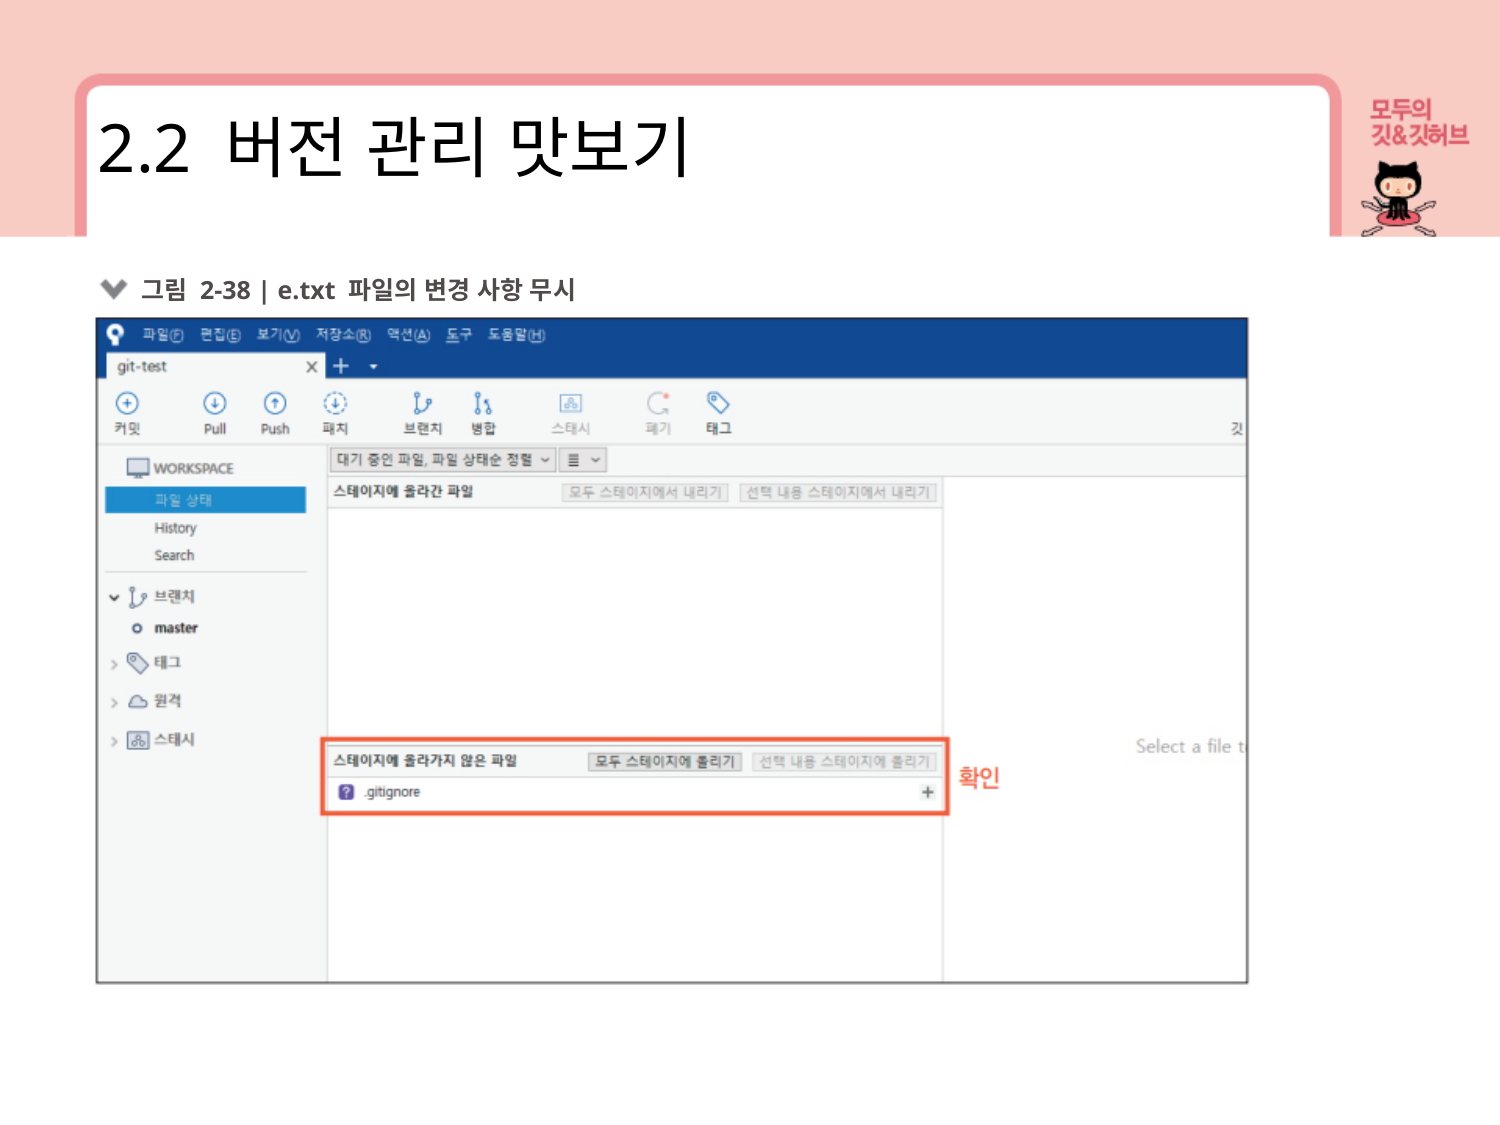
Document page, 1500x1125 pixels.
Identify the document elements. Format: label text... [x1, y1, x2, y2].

picture [0, 0, 1500, 1125]
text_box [97, 264, 1374, 311]
text_box 2.2 버전 관리 맛보기 [82, 61, 1413, 193]
